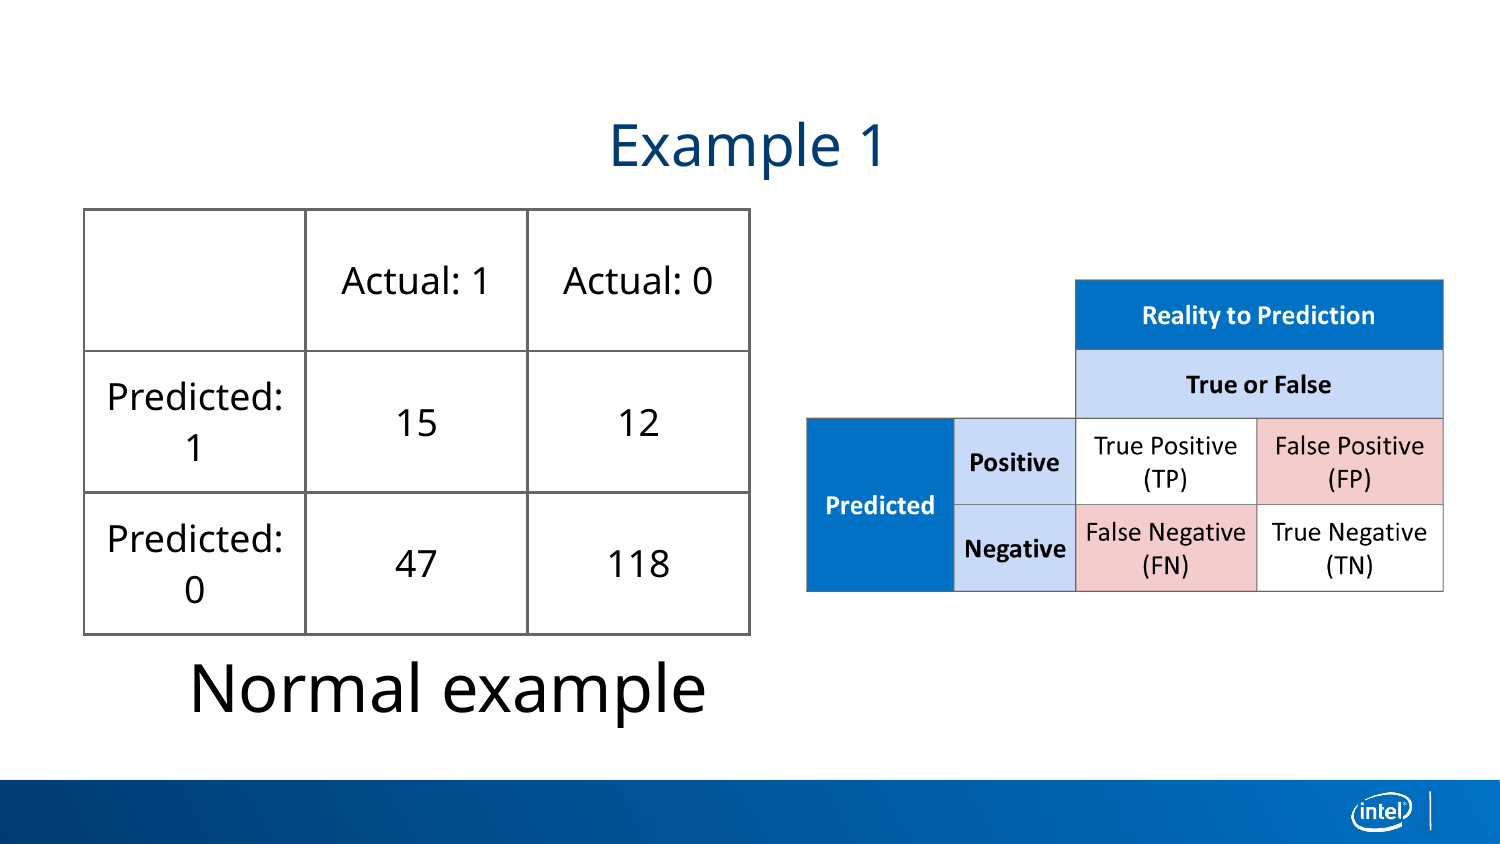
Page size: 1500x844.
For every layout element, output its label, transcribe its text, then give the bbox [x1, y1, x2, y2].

title Example 1 [74, 50, 1425, 194]
table_header Actual: 0 [529, 211, 748, 350]
table_cell 47 [307, 494, 526, 633]
table_cell 118 [529, 494, 748, 633]
picture [805, 279, 1444, 598]
table_cell Predicted: 0 [85, 494, 304, 633]
table_header [85, 211, 304, 350]
table_cell Predicted: 1 [85, 352, 304, 491]
text_box Normal example [188, 646, 709, 727]
picture [1351, 792, 1412, 832]
table_header Actual: 1 [307, 211, 526, 350]
table_cell 12 [529, 352, 748, 491]
list Calculate the following: Accuracy Precision Recall F1-score [74, 197, 1425, 760]
table_cell 15 [307, 352, 526, 491]
